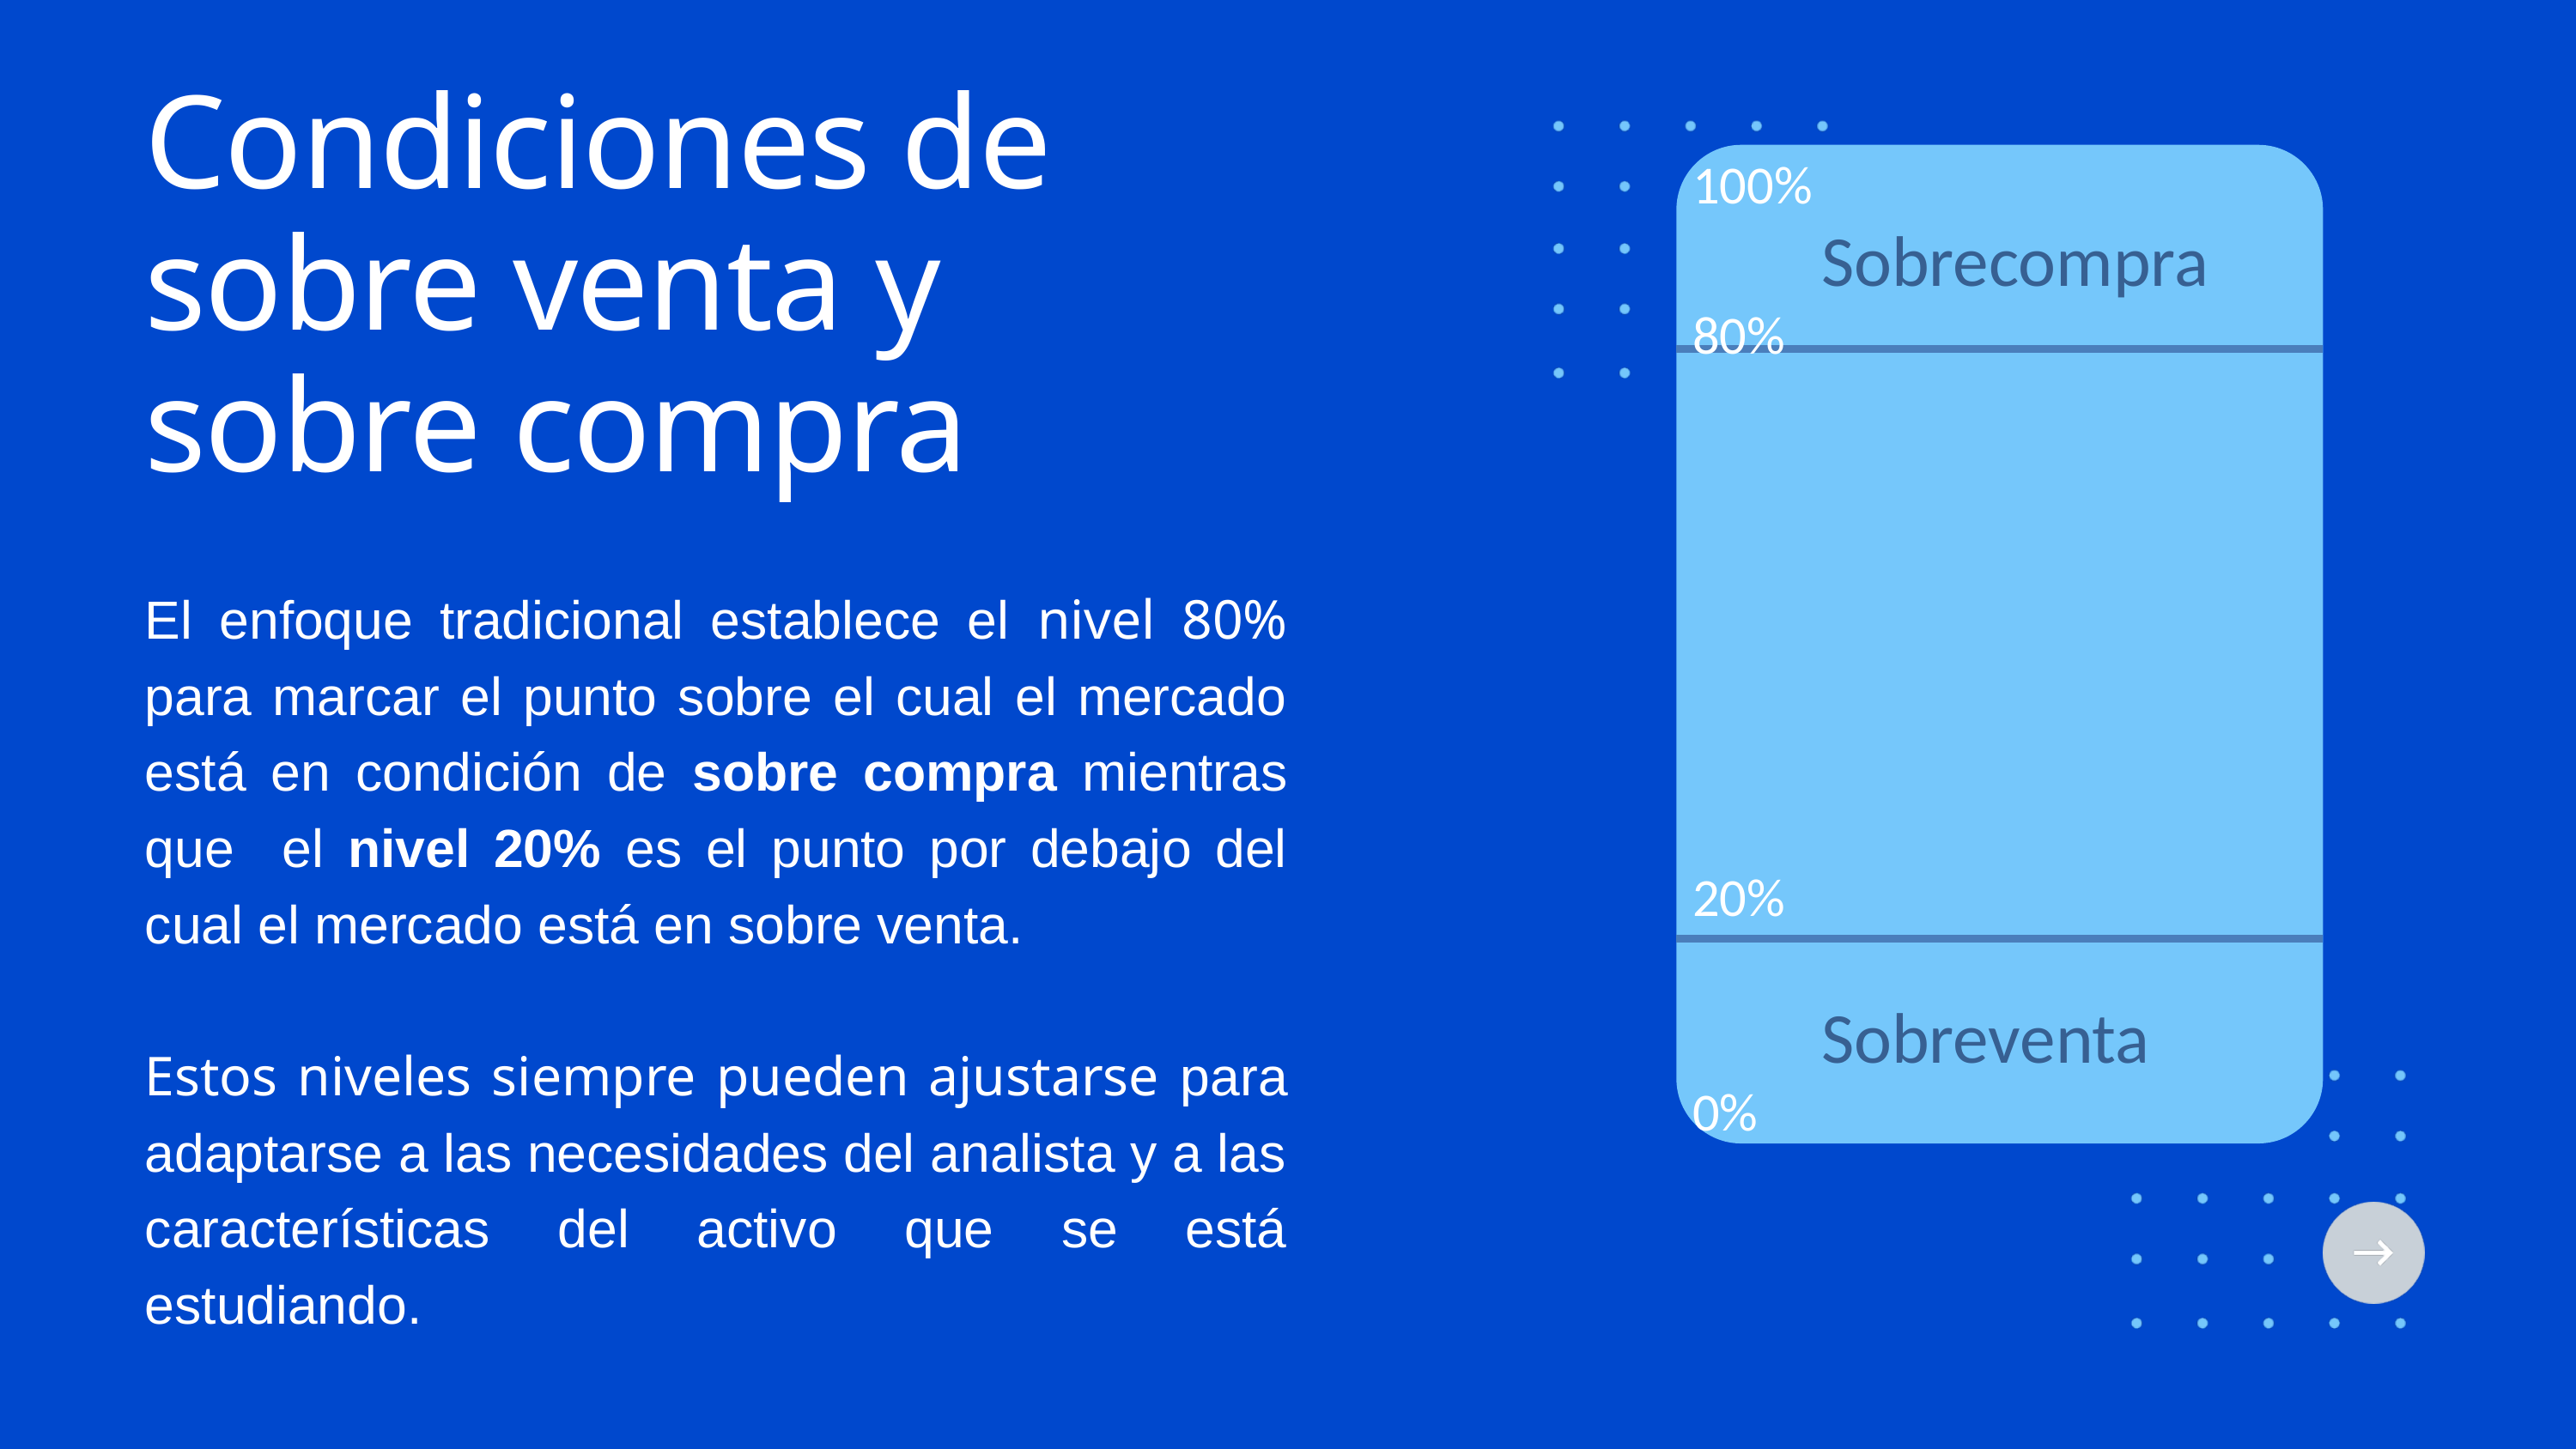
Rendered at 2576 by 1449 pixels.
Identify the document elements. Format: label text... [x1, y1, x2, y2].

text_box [2323, 1202, 2425, 1304]
text_box 100% Sobrecompra 80% 20% Sobreventa 0% [1836, 143, 2386, 319]
text_box Condiciones de sobre venta y sobre compra [144, 72, 1129, 498]
text_box 100% Sobrecompra 80% 20% Sobreventa 0% [1680, 974, 2386, 1149]
picture [2124, 1066, 2410, 1332]
text_box El enfoque tradicional establece el nivel 80% para marcar el punto sobre el cual el mercado está en condición de sobre compra mientras que el nivel 20% es el punto por debajo del cual el mercado está en sobre venta. Estos niveles siempre pueden ajustarse para adaptarse a las necesidades del analista y a las características del activo que se está estudiando. [144, 573, 1289, 1336]
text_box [1499, 320, 2500, 968]
picture [1546, 116, 1832, 320]
